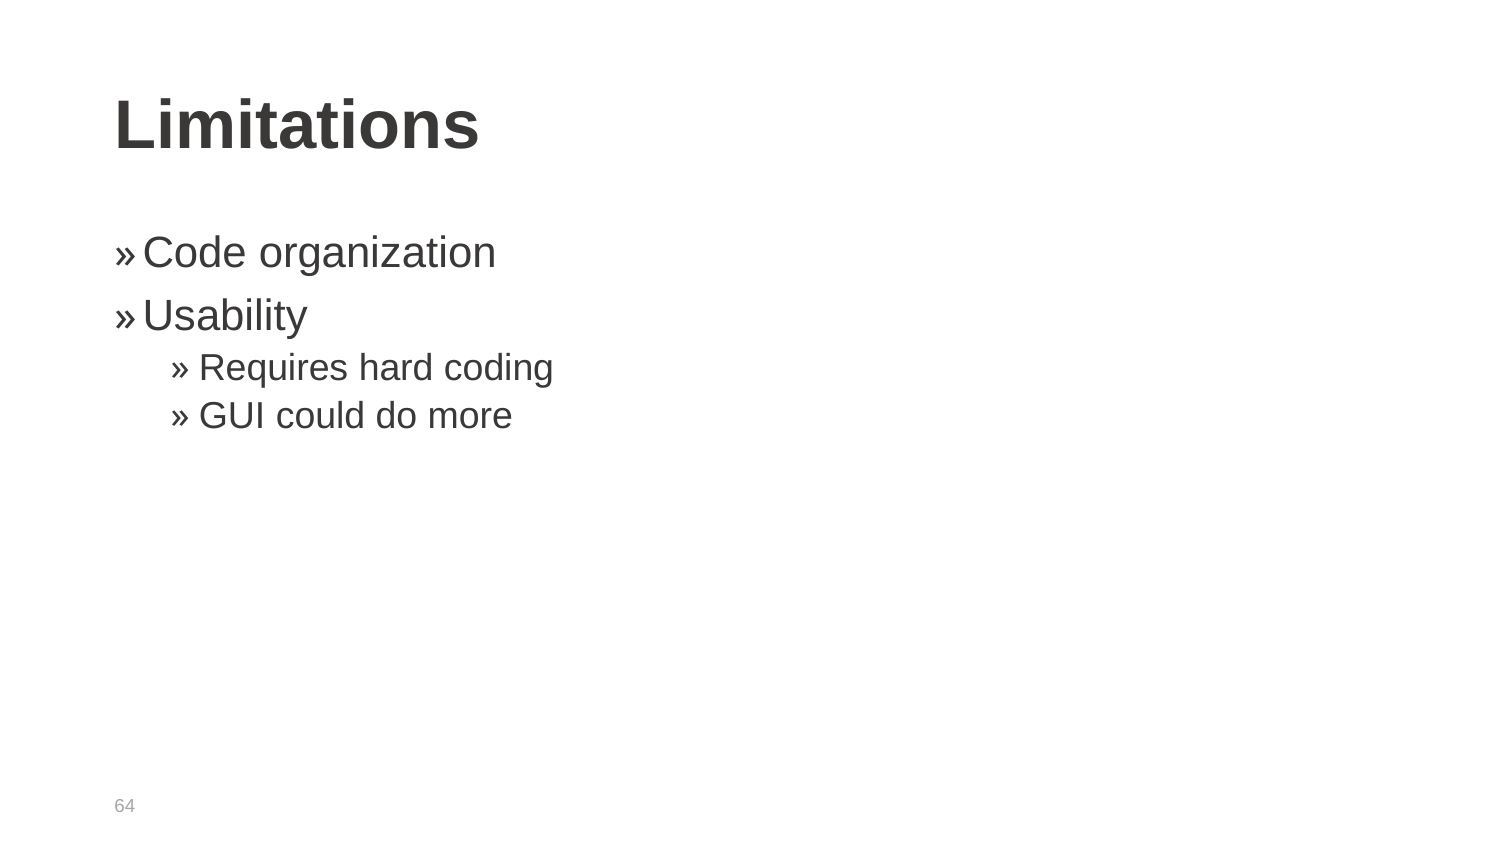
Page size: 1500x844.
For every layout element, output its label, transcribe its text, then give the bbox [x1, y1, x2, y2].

list Code organization Usability Requires hard coding GUI could do more [103, 224, 1397, 760]
slide_number 64 [103, 782, 441, 827]
title Limitations [103, 44, 1397, 208]
